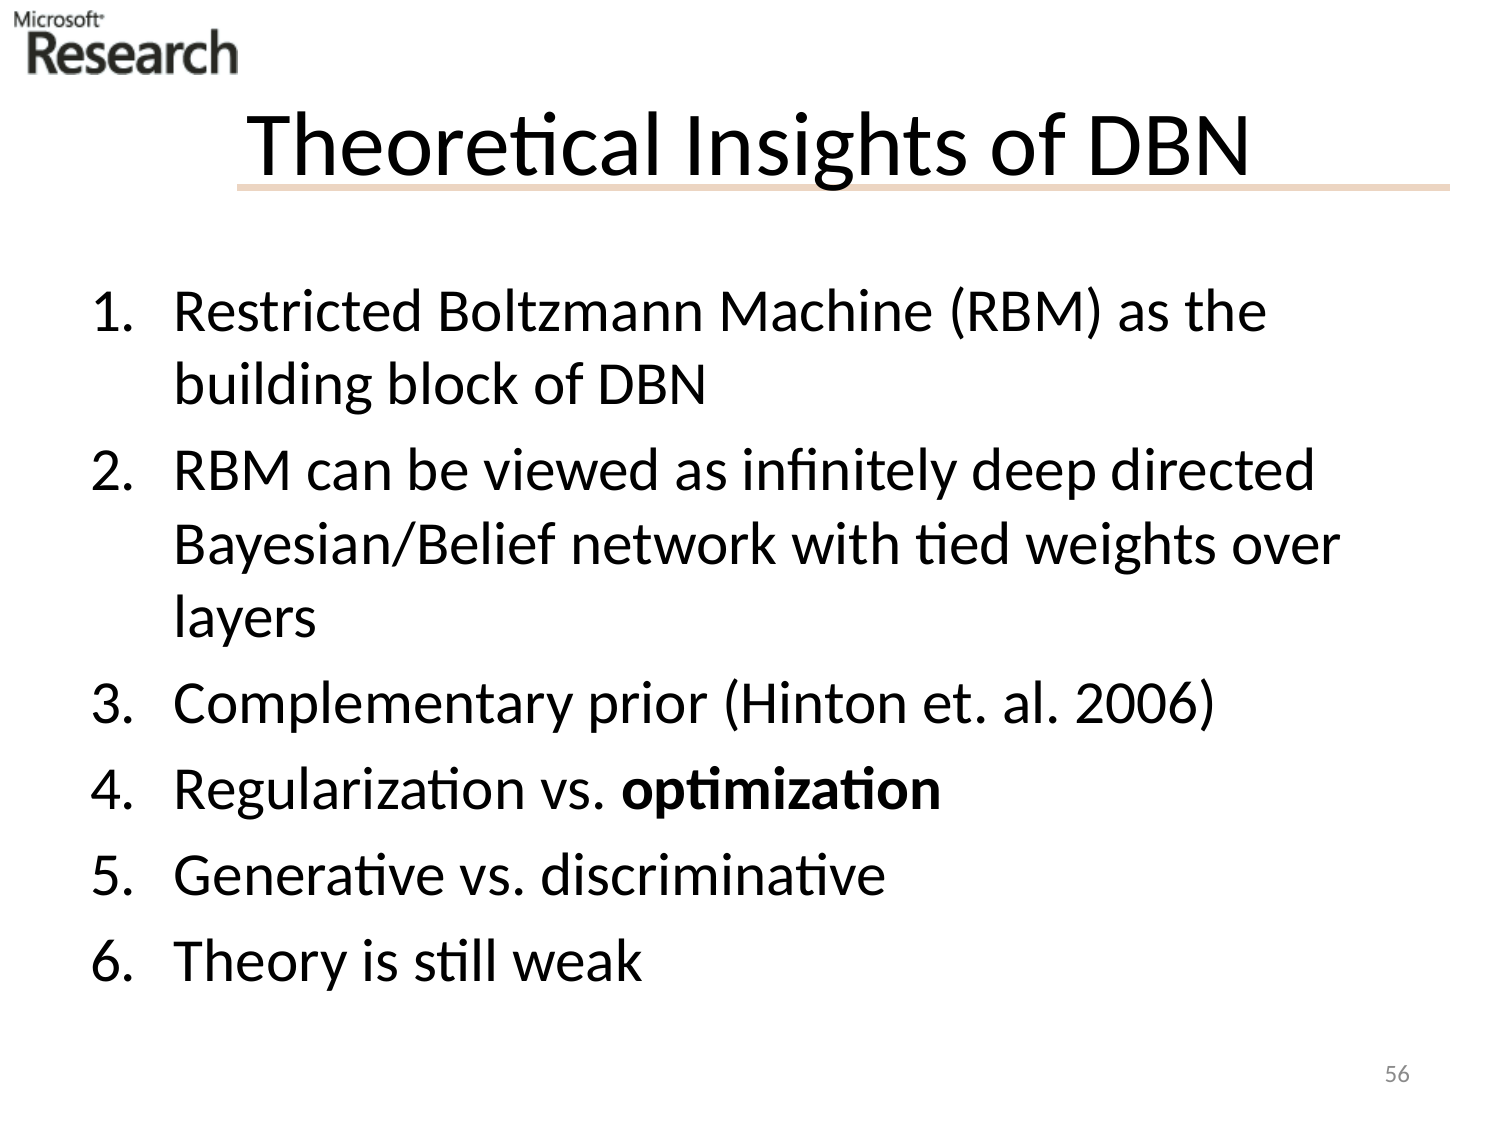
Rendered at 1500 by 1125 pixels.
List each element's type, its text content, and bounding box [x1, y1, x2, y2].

slide_number 56 [1074, 1042, 1425, 1103]
list Restricted Boltzmann Machine (RBM) as the building block of DBN RBM can be viewed as infinitely deep directed Bayesian/Belief network with tied weights over layers Complementary prior (Hinton et. al. 2006) Regularization vs. optimization Generative vs. discriminative Theory is still weak [75, 262, 1425, 1005]
picture [14, 10, 238, 75]
title Theoretical Insights of DBN [75, 45, 1425, 233]
